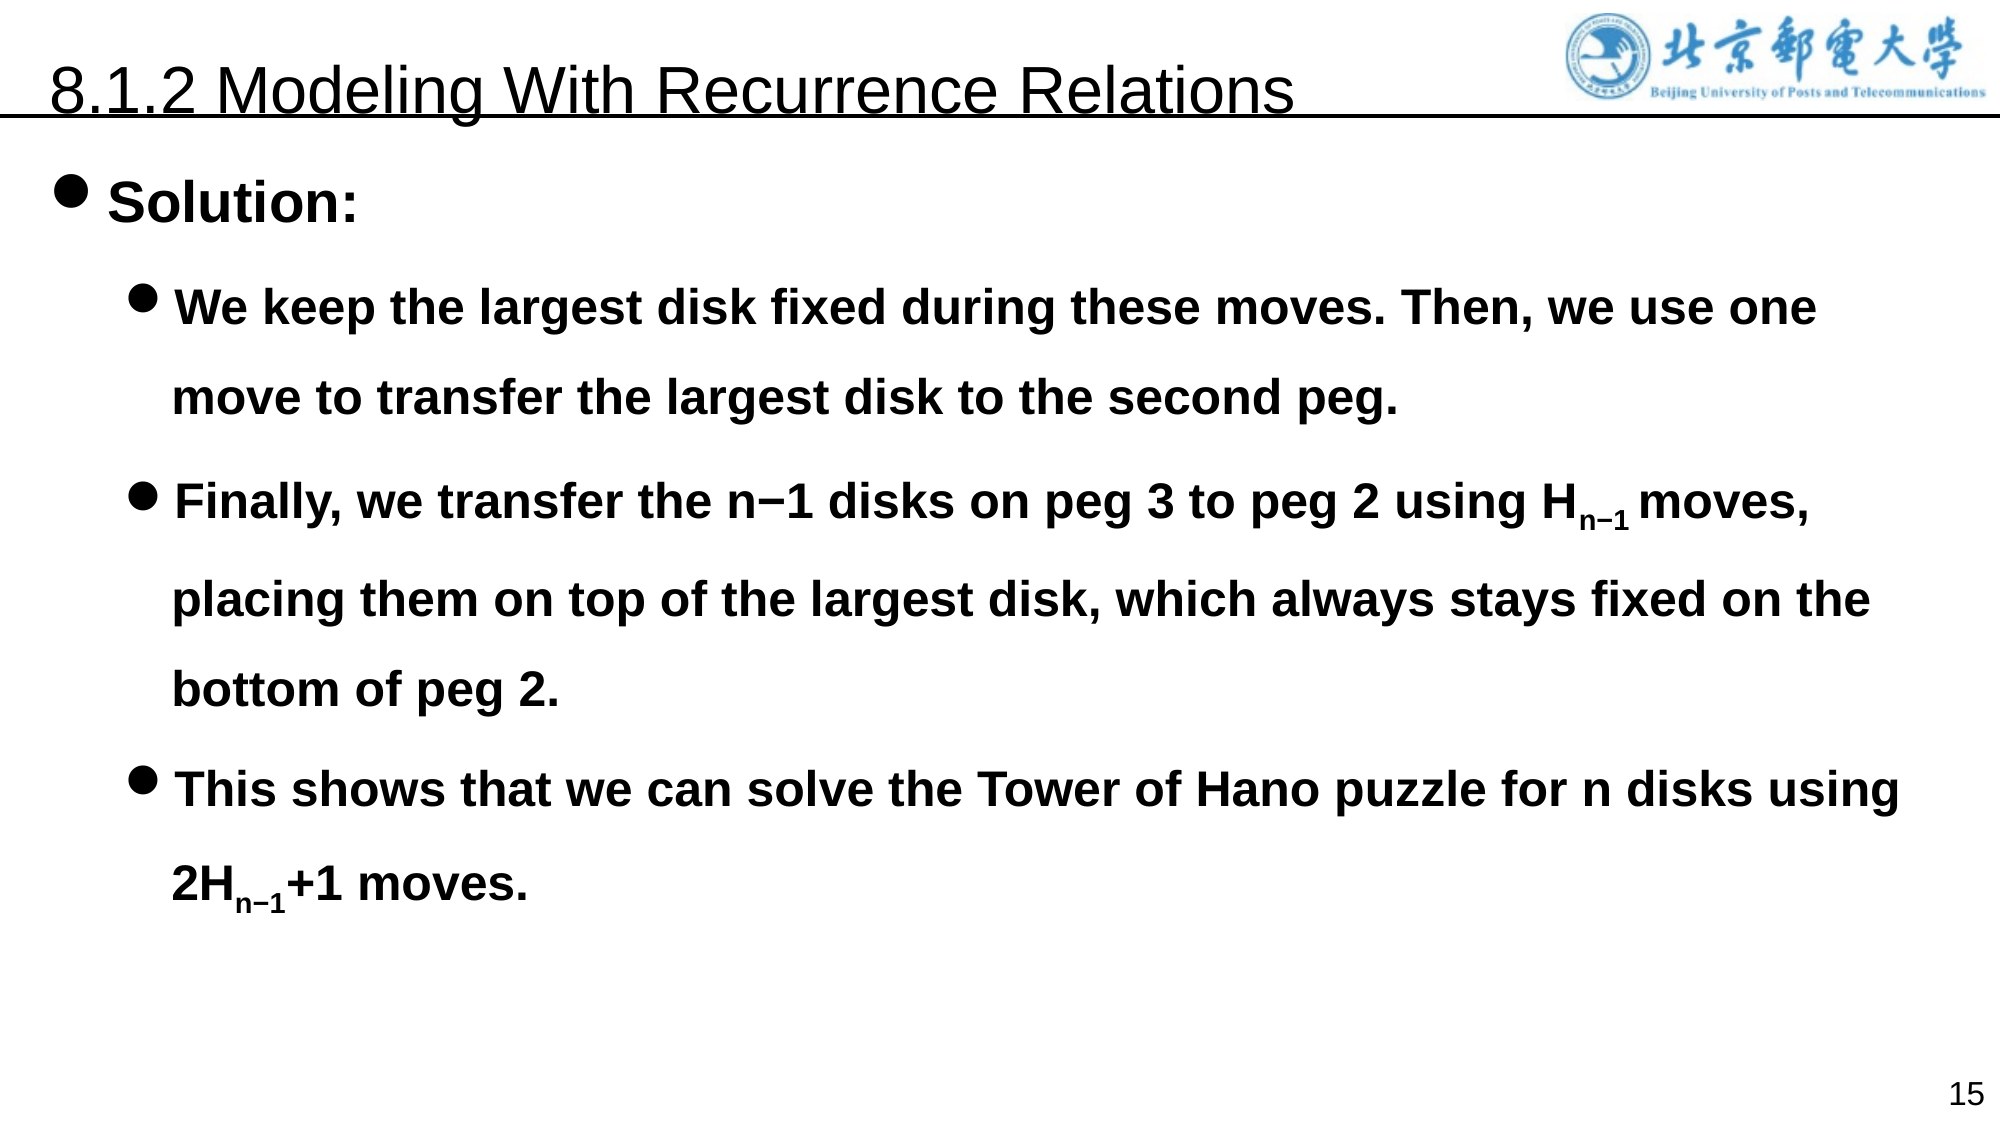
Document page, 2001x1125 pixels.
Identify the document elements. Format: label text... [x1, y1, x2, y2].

picture [1849, 13, 1988, 101]
text_box Solution: We keep the largest disk fixed during these moves. Then, we use one move to transfer the largest disk to the second peg. Finally, we transfer the n−1 disks on peg 3 to peg 2 using Hn−1 moves, placing them on top of the largest disk, which always stays fixed on the bottom of peg 2. This shows that we can solve the Tower of Hano puzzle for n disks using 2Hn−1+1 moves. [34, 121, 1923, 1123]
text_box 8.1.2 Modeling With Recurrence Relations [34, 0, 1849, 135]
